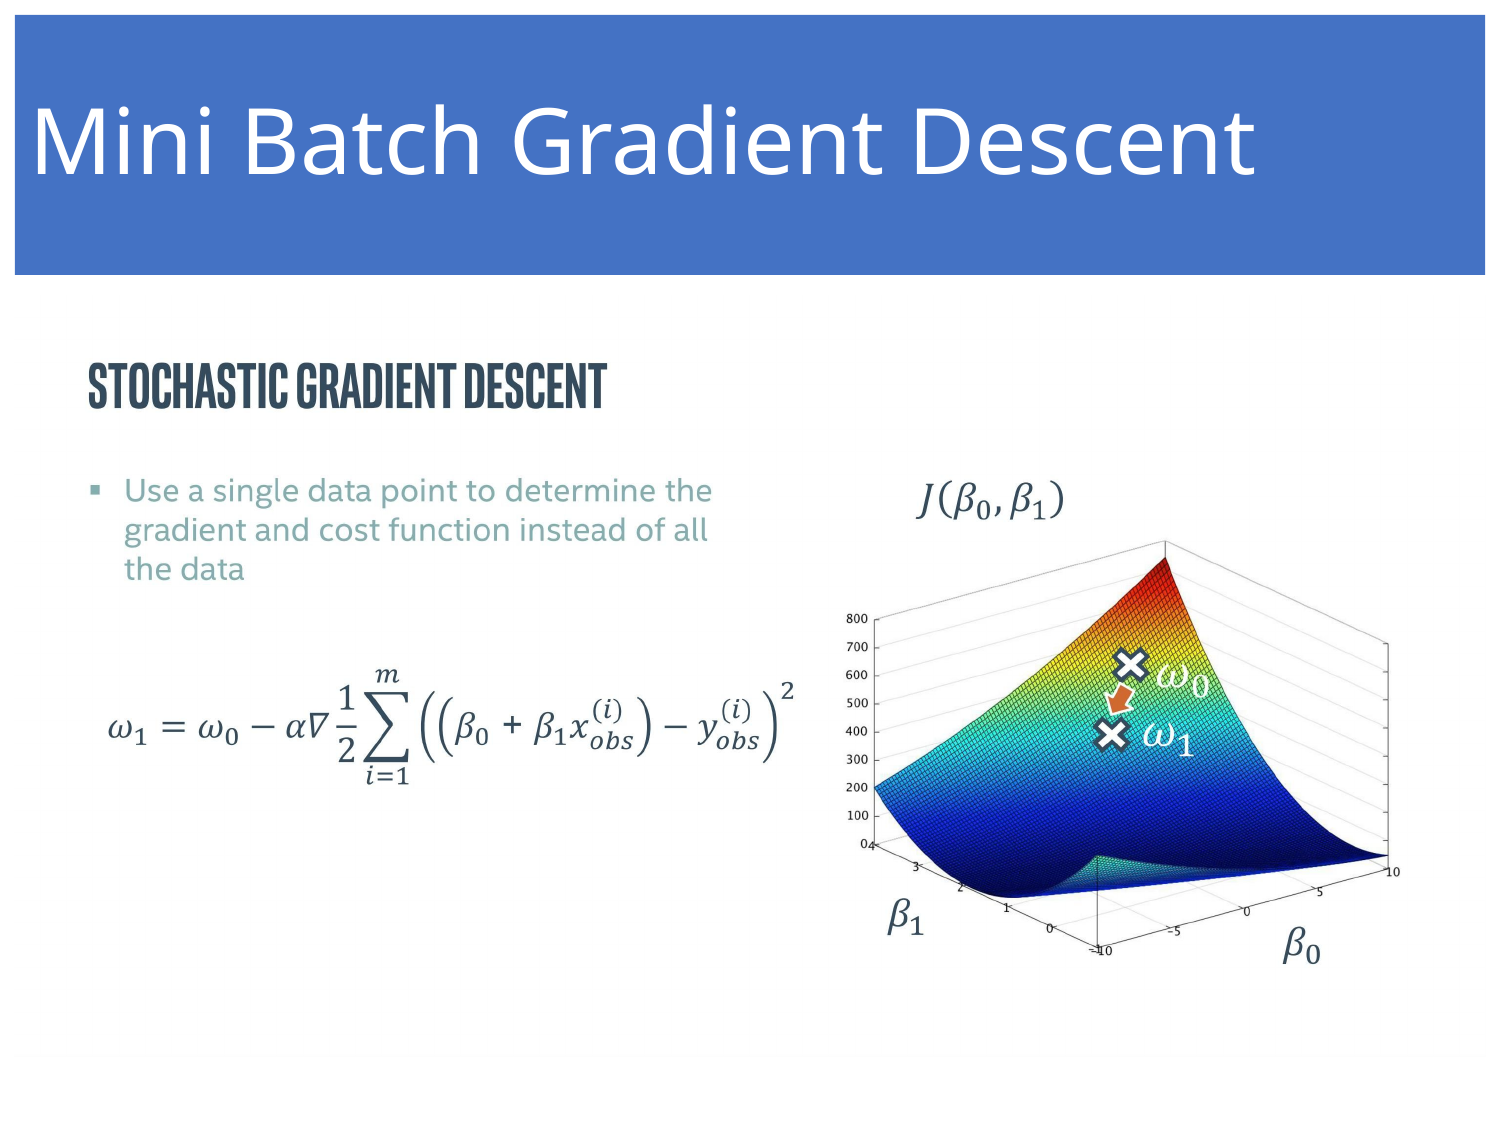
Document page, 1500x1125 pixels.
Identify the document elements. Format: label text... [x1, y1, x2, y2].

title Mini Batch Gradient Descent [14, 14, 1486, 275]
picture [14, 295, 1486, 1058]
